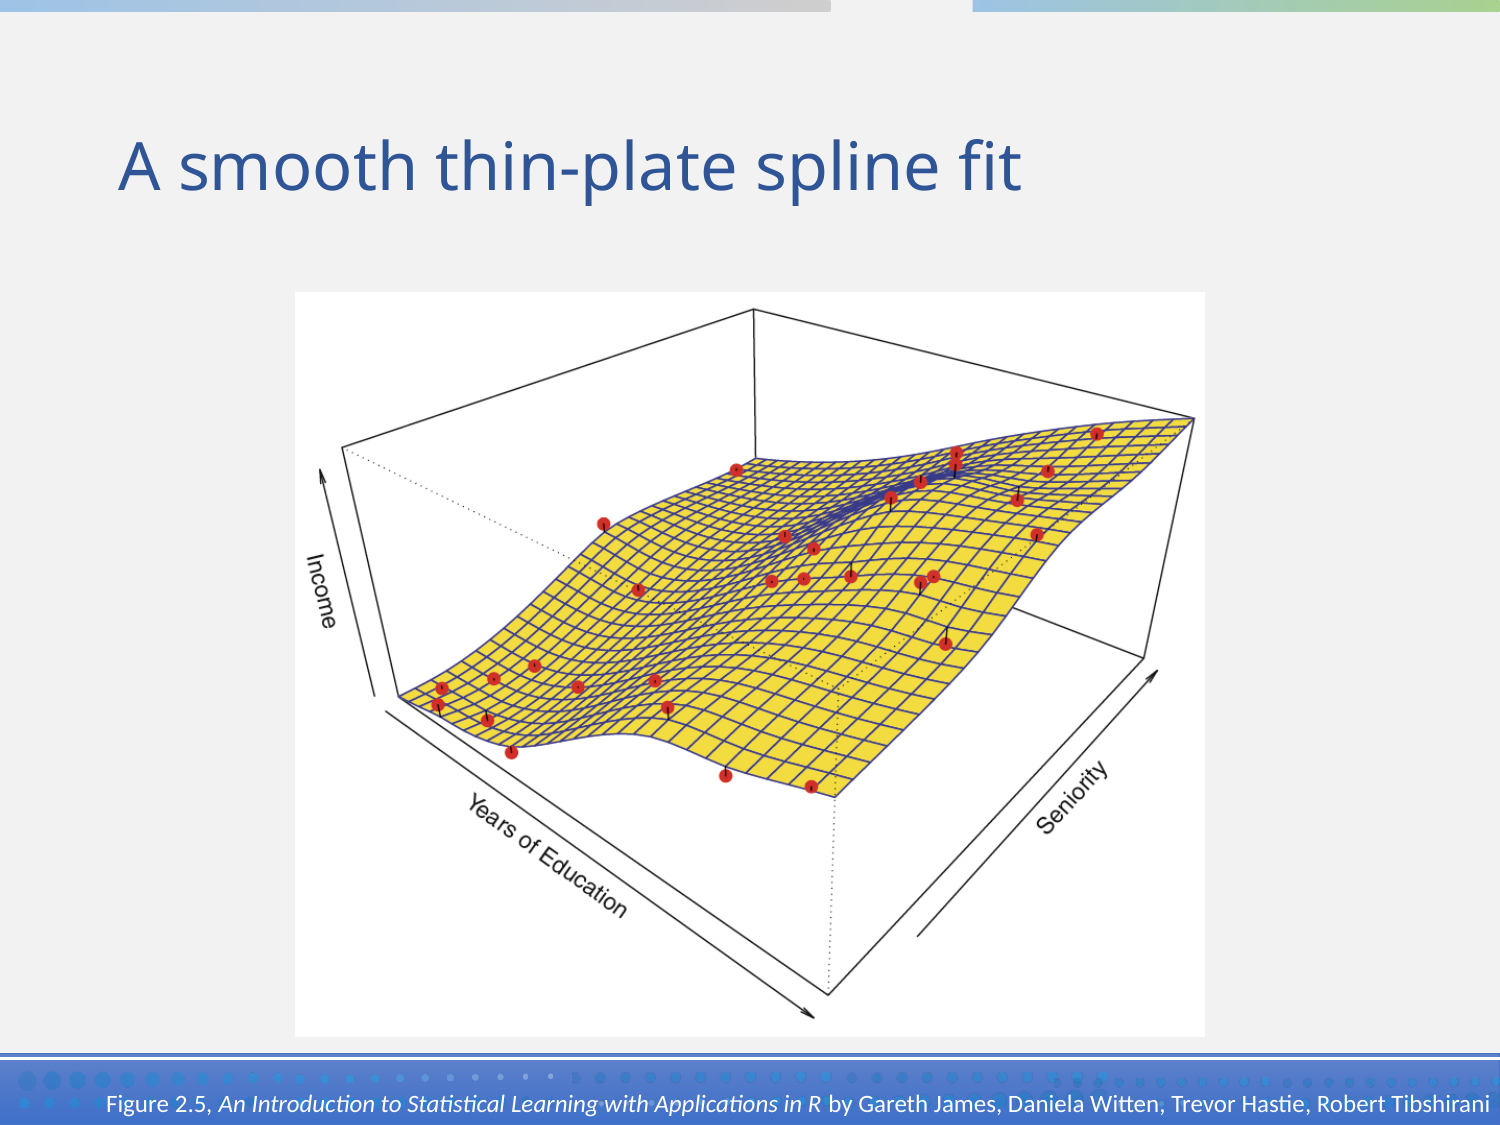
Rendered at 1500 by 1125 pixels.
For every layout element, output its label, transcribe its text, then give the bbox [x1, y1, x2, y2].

title A smooth thin-plate spline fit [103, 59, 1397, 278]
picture [295, 292, 1205, 1037]
text_box Figure 2.5, An Introduction to Statistical Learning with Applications in R by Gareth James, Daniela Witten, Trevor Hastie, Robert Tibshirani [0, 1079, 1500, 1125]
